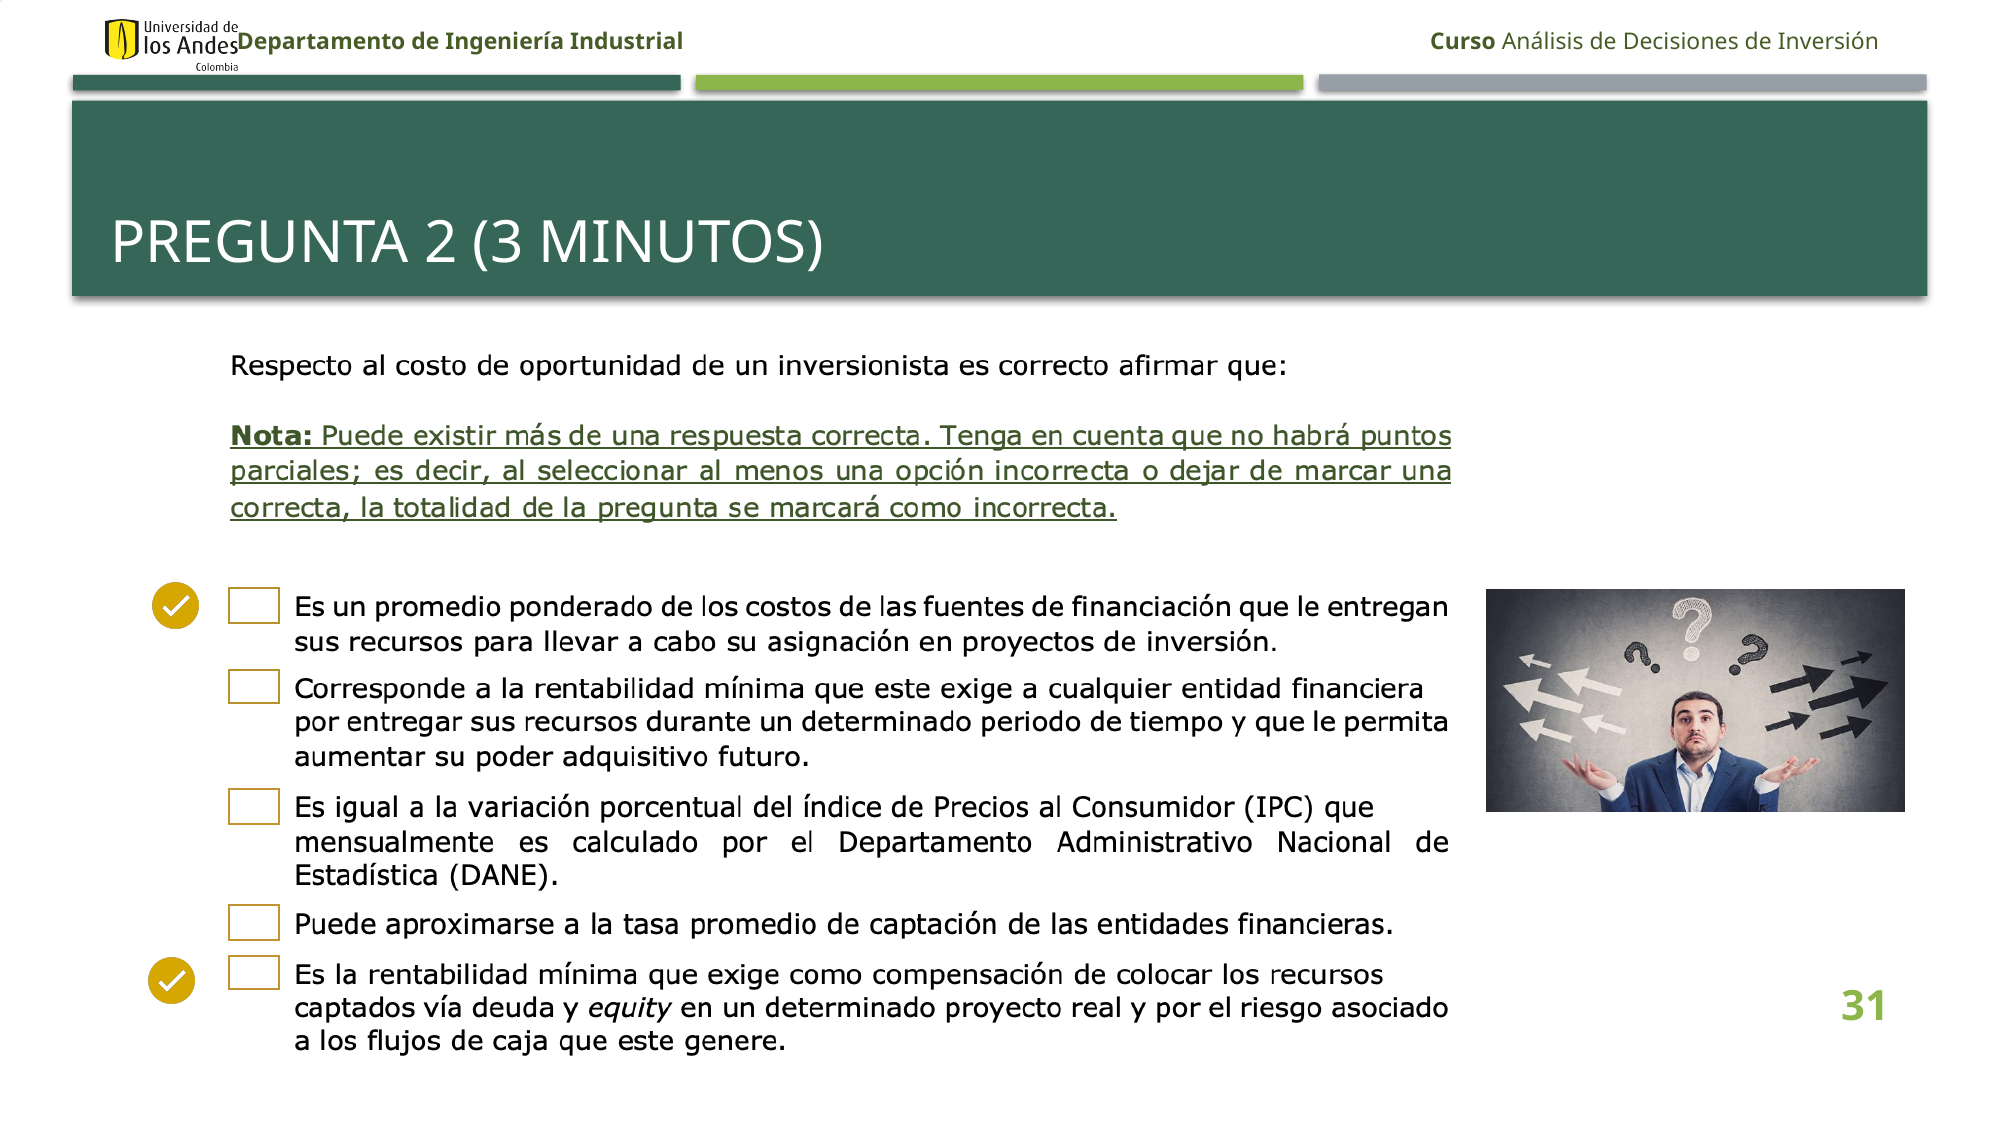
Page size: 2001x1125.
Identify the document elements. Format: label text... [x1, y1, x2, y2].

slide_number 31 [1732, 977, 1905, 1037]
text_box Departamento de Ingeniería Industrial [240, 19, 699, 62]
picture [141, 325, 1906, 1080]
picture [104, 18, 238, 71]
text_box Curso Análisis de Decisiones de Inversión [1377, 19, 1895, 62]
title PREGUNTA 2 (3 MINUTOS) [95, 115, 1905, 282]
